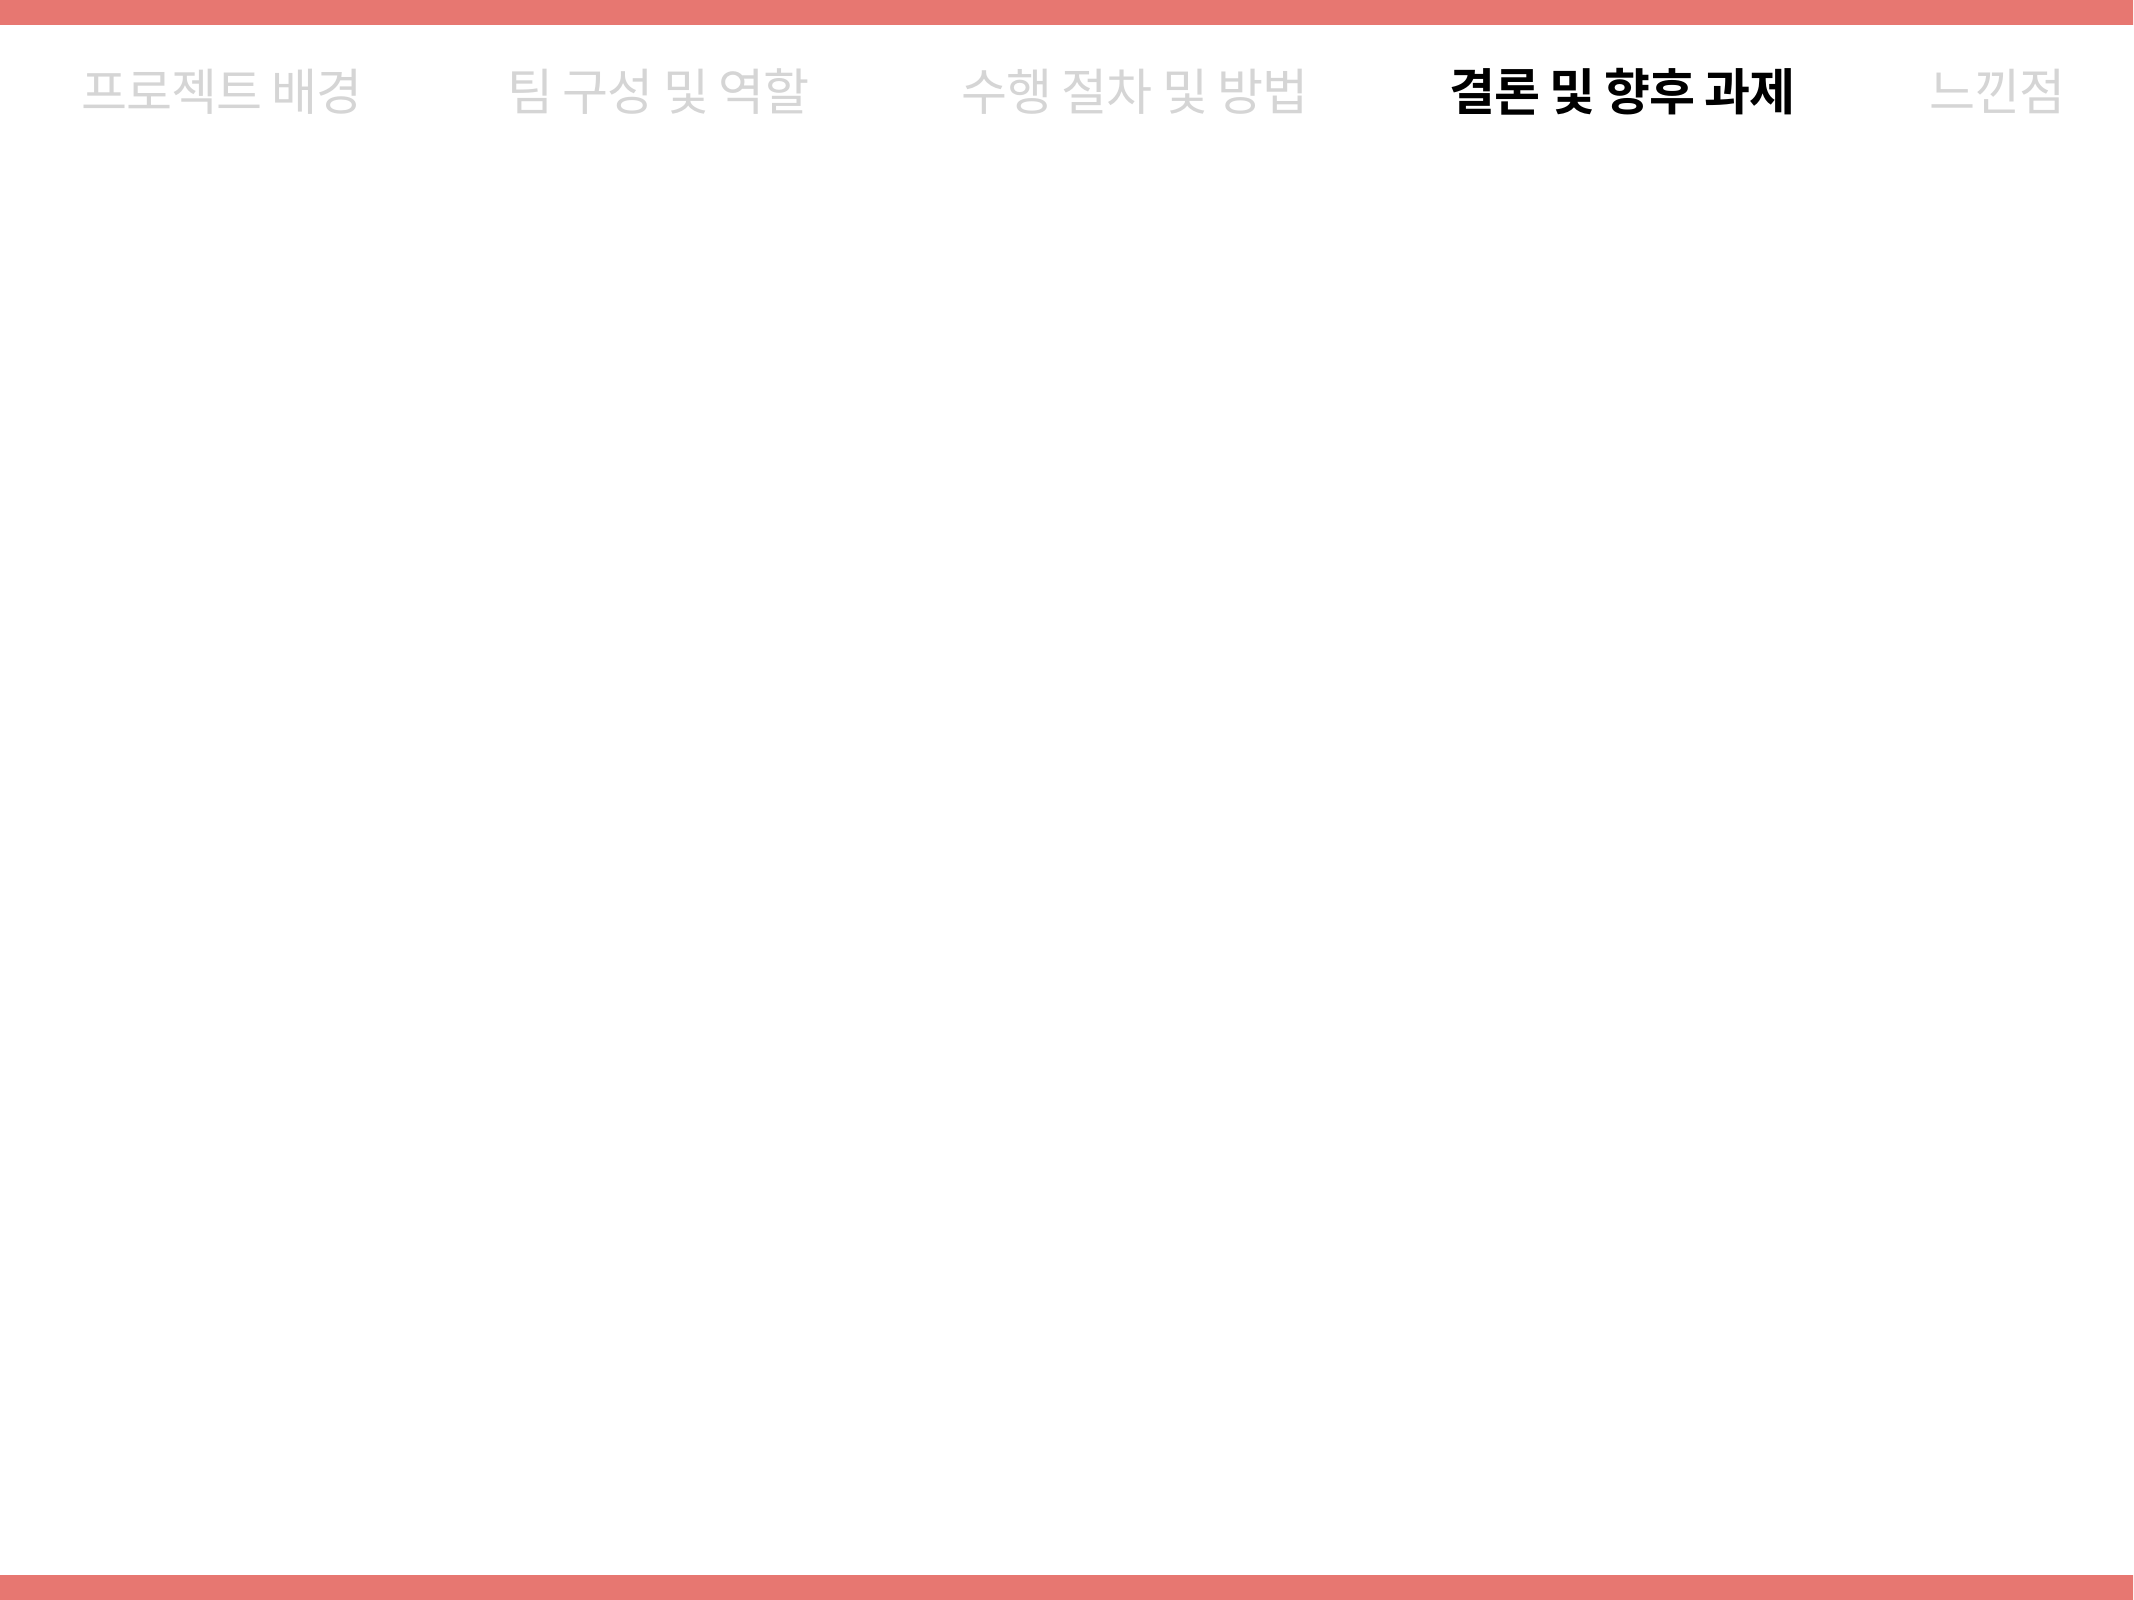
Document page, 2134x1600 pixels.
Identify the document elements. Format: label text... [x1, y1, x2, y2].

text_box 결론 및 향후 과제 [1379, 59, 1839, 130]
text_box 수행 절차 및 방법 [892, 59, 1378, 130]
text_box 느낀점 [1839, 59, 2134, 130]
text_box 프로젝트 배경 [17, 59, 427, 130]
text_box [0, 1575, 2134, 1600]
text_box [0, 0, 2134, 25]
text_box 팀 구성 및 역할 [427, 59, 892, 130]
